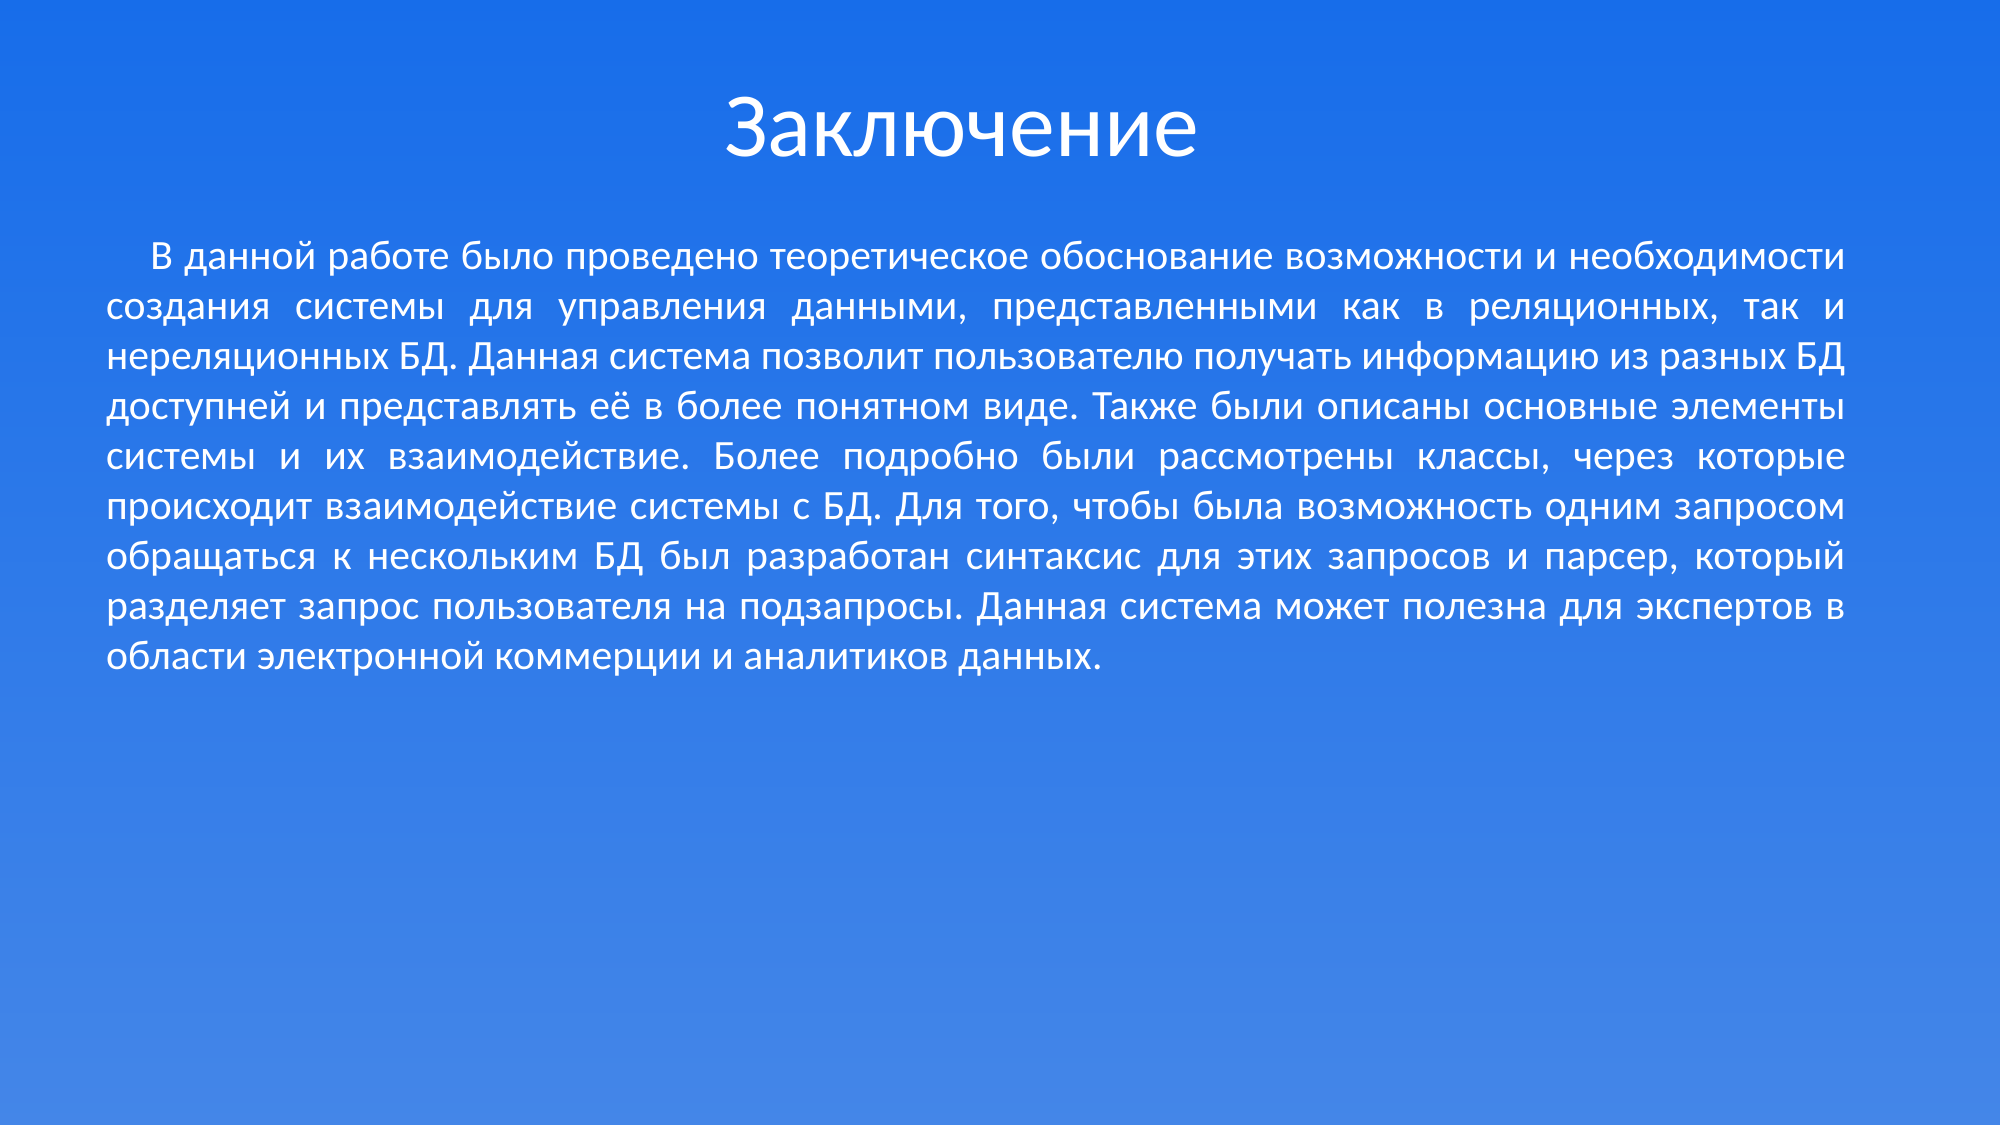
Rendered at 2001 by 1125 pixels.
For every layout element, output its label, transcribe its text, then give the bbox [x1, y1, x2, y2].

text_box Заключение [91, 57, 1833, 182]
text_box В данной работе было проведено теоретическое обоснование возможности и необходимости создания системы для управления данными, представленными как в реляционных, так и нереляционных БД. Данная система позволит пользователю получать информацию из разных БД доступней и представлять её в более понятном виде. Также были описаны основные элементы системы и их взаимодействие. Более подробно были рассмотрены классы, через которые происходит взаимодействие системы с БД. Для того, чтобы была возможность одним запросом обращаться к нескольким БД был разработан синтаксис для этих запросов и парсер, который разделяет запрос пользователя на подзапросы. Данная система может полезна для экспертов в области электронной коммерции и аналитиков данных. [91, 220, 1862, 686]
